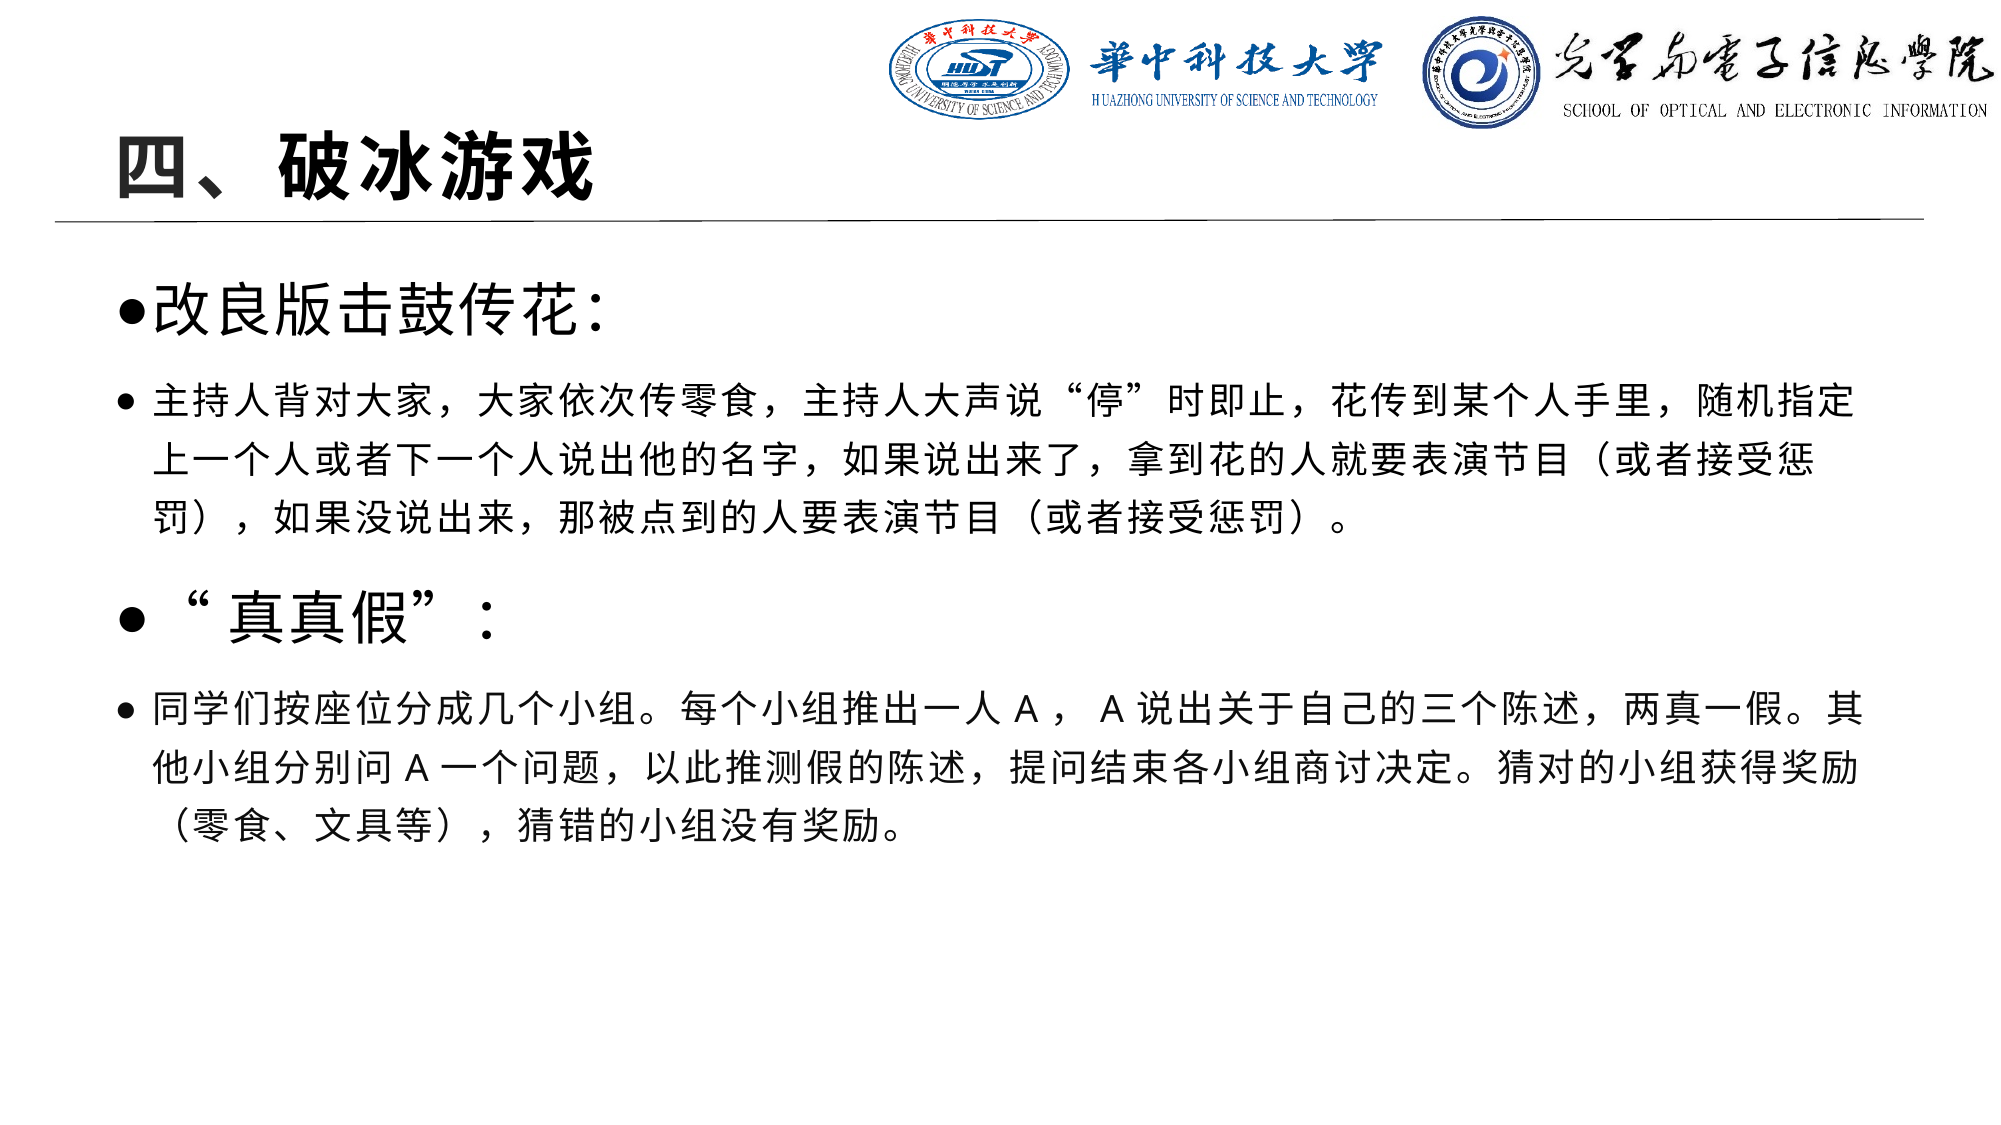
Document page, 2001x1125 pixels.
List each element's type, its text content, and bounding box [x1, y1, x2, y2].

list 改良版击鼓传花： 主持人背对大家，大家依次传零食，主持人大声说“停”时即止，花传到某个人手里，随机指定上一个人或者下一个人说出他的名字，如果说出来了，拿到花的人就要表演节目（或者接受惩罚），如果没说出来，那被点到的人要表演节目（或者接受惩罚）。 “真真假”： 同学们按座位分成几个小组。每个小组推出一人A，A说出关于自己的三个陈述，两真一假。其他小组分别问A一个问题，以此推测假的陈述，提问结束各小组商讨决定。猜对的小组获得奖励（零食、文具等），猜错的小组没有奖励。 [99, 244, 1900, 1026]
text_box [871, 11, 1998, 130]
title 四、破冰游戏 [99, 106, 1900, 219]
